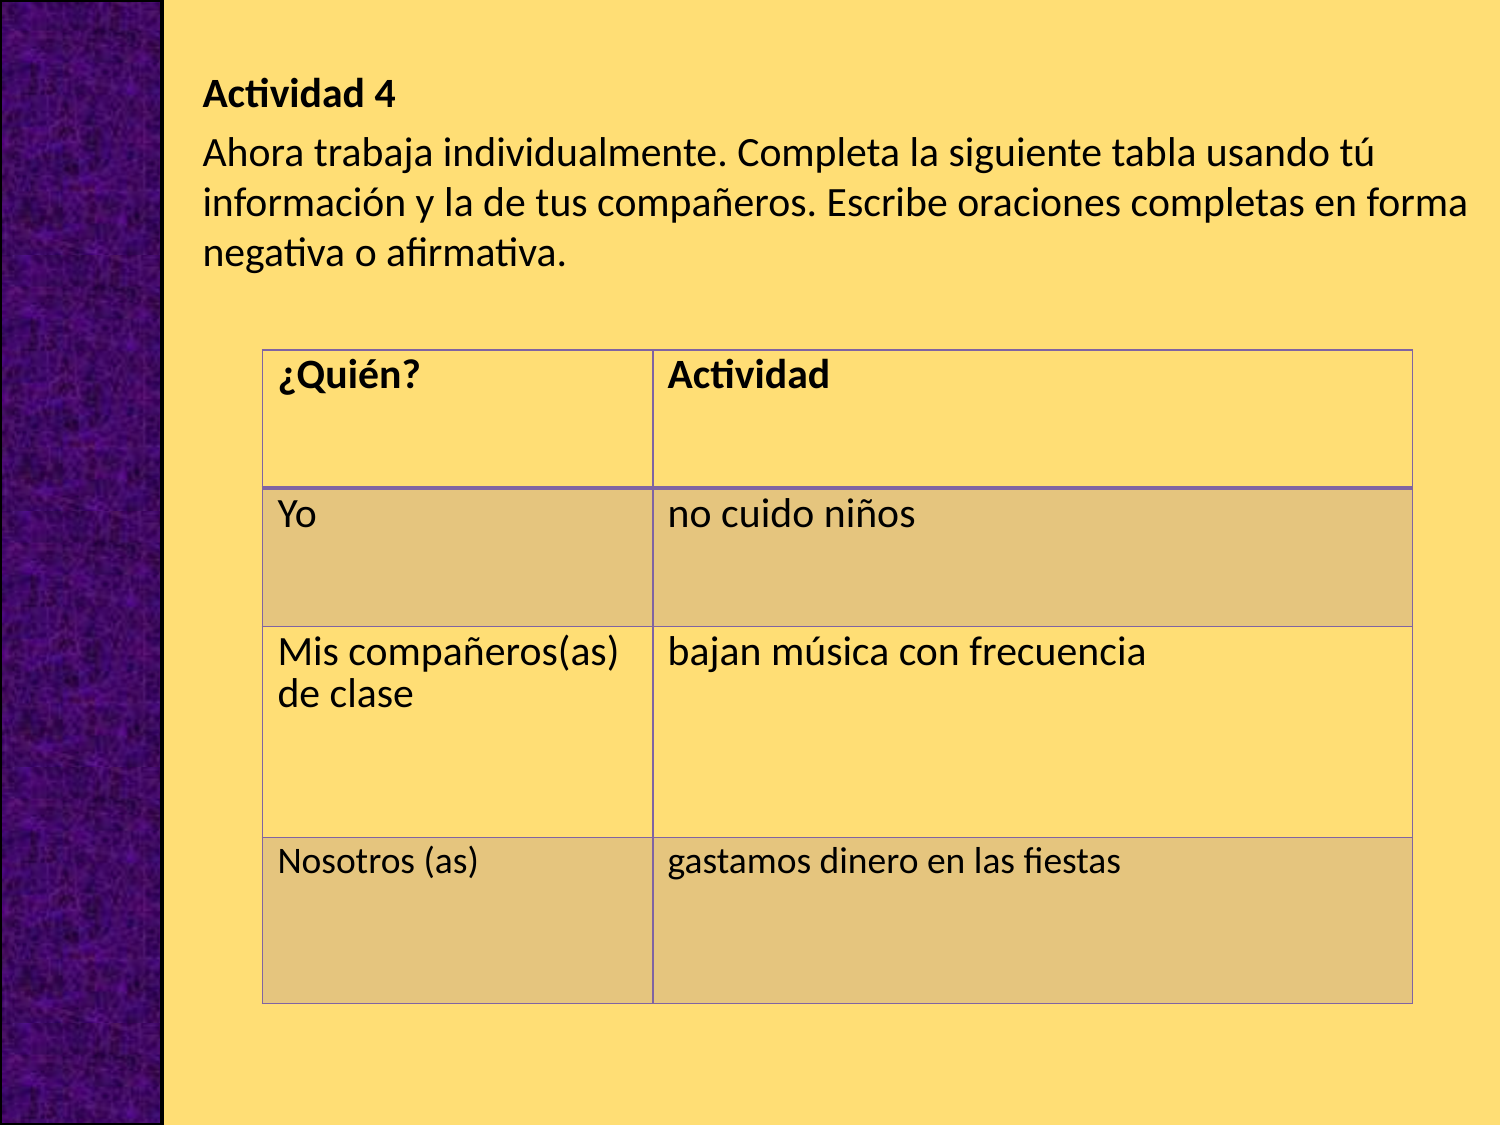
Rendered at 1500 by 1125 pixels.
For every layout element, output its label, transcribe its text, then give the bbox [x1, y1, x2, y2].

table_cell Yo [263, 490, 652, 626]
table_cell Nosotros (as) [263, 838, 652, 1003]
text_box [0, 0, 164, 1125]
table_cell bajan música con frecuencia [654, 627, 1412, 837]
table_header ¿Quién? [263, 351, 652, 486]
list Actividad 4 Ahora trabaja individualmente. Completa la siguiente tabla usando tú información y la de tus compañeros. Escribe oraciones completas en forma negativa o afirmativa. [187, 0, 1500, 1125]
table_cell Mis compañeros(as) de clase [263, 627, 652, 837]
table_header Actividad [654, 351, 1412, 486]
table_cell no cuido niños [654, 490, 1412, 626]
table_cell gastamos dinero en las fiestas [654, 838, 1412, 1003]
